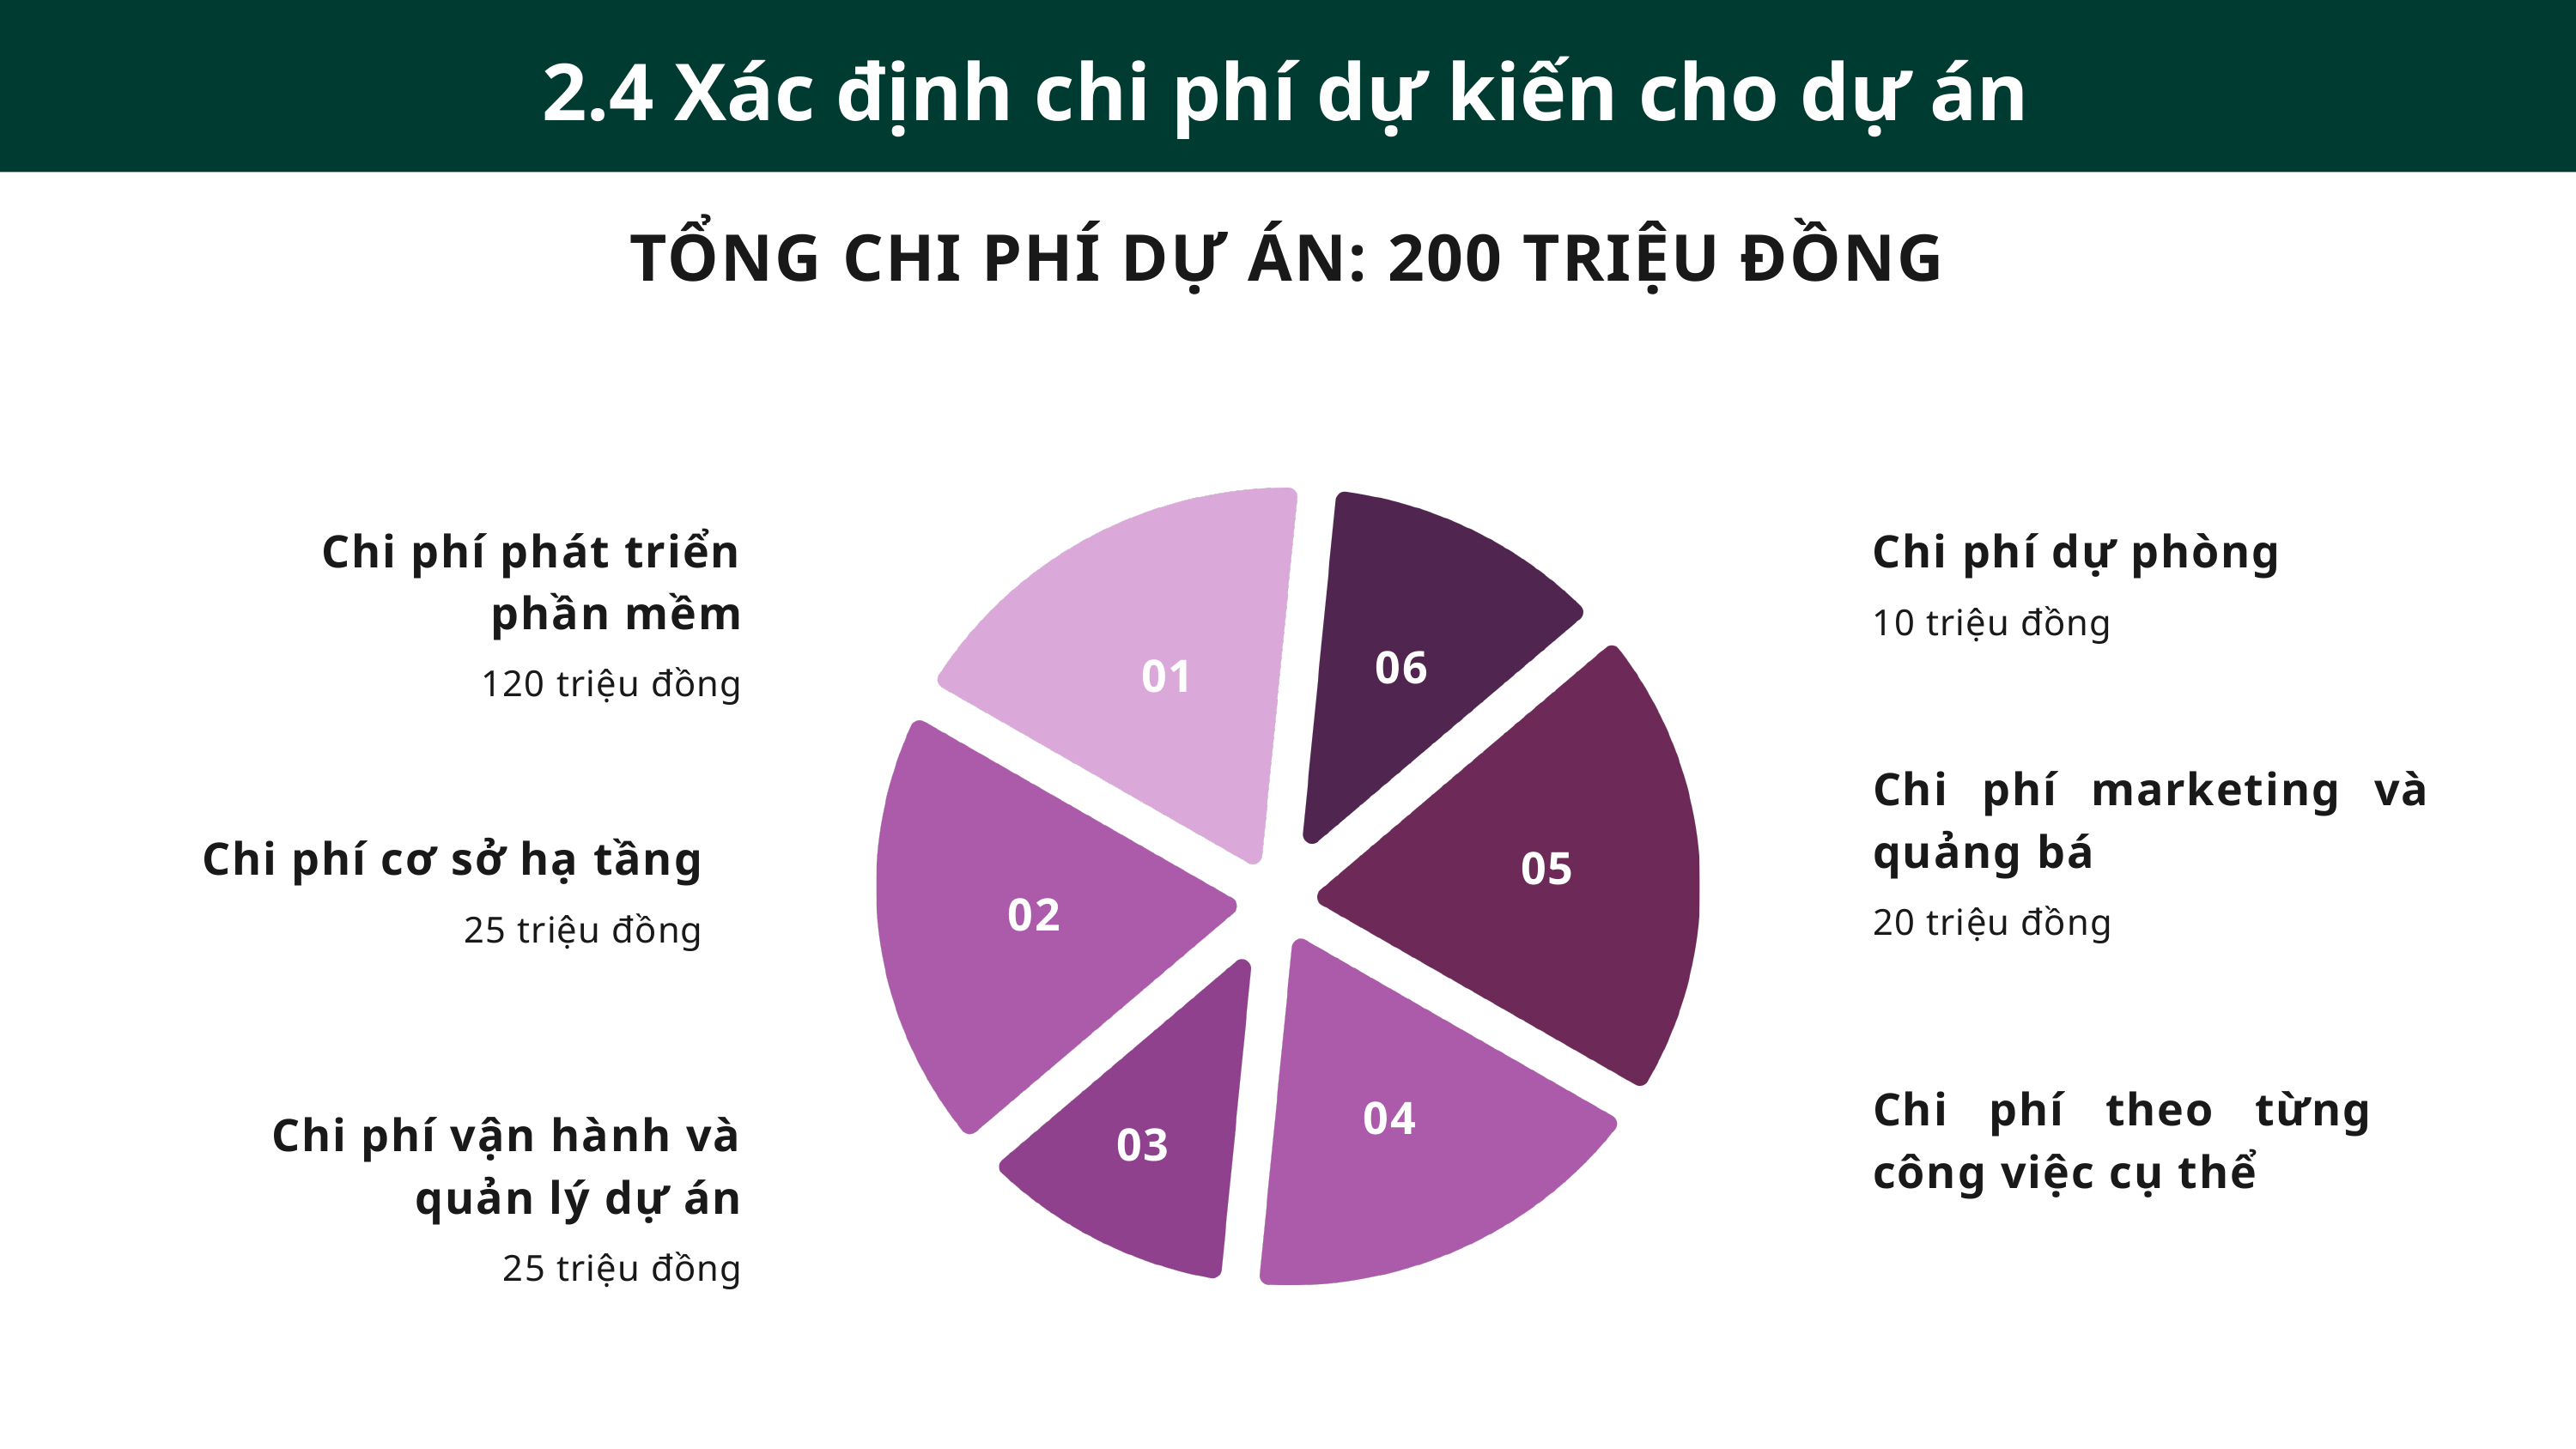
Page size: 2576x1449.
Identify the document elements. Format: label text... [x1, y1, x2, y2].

text_box 01 [1089, 643, 1247, 701]
text_box 03 [1064, 1112, 1222, 1170]
text_box 05 [1468, 835, 1626, 894]
text_box 02 [955, 882, 1114, 941]
text_box TỔNG CHI PHÍ DỰ ÁN: 200 TRIỆU ĐỒNG [624, 209, 1952, 294]
text_box 04 [1310, 1085, 1469, 1143]
text_box 2.4 Xác định chi phí dự kiến cho dự án [27, 26, 2545, 136]
text_box [876, 488, 1700, 1285]
text_box 06 [1322, 634, 1481, 693]
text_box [263, 518, 744, 701]
text_box [0, 0, 2576, 173]
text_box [1872, 518, 2432, 640]
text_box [184, 1102, 744, 1285]
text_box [1872, 1076, 2374, 1259]
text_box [144, 826, 704, 947]
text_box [1872, 756, 2432, 939]
